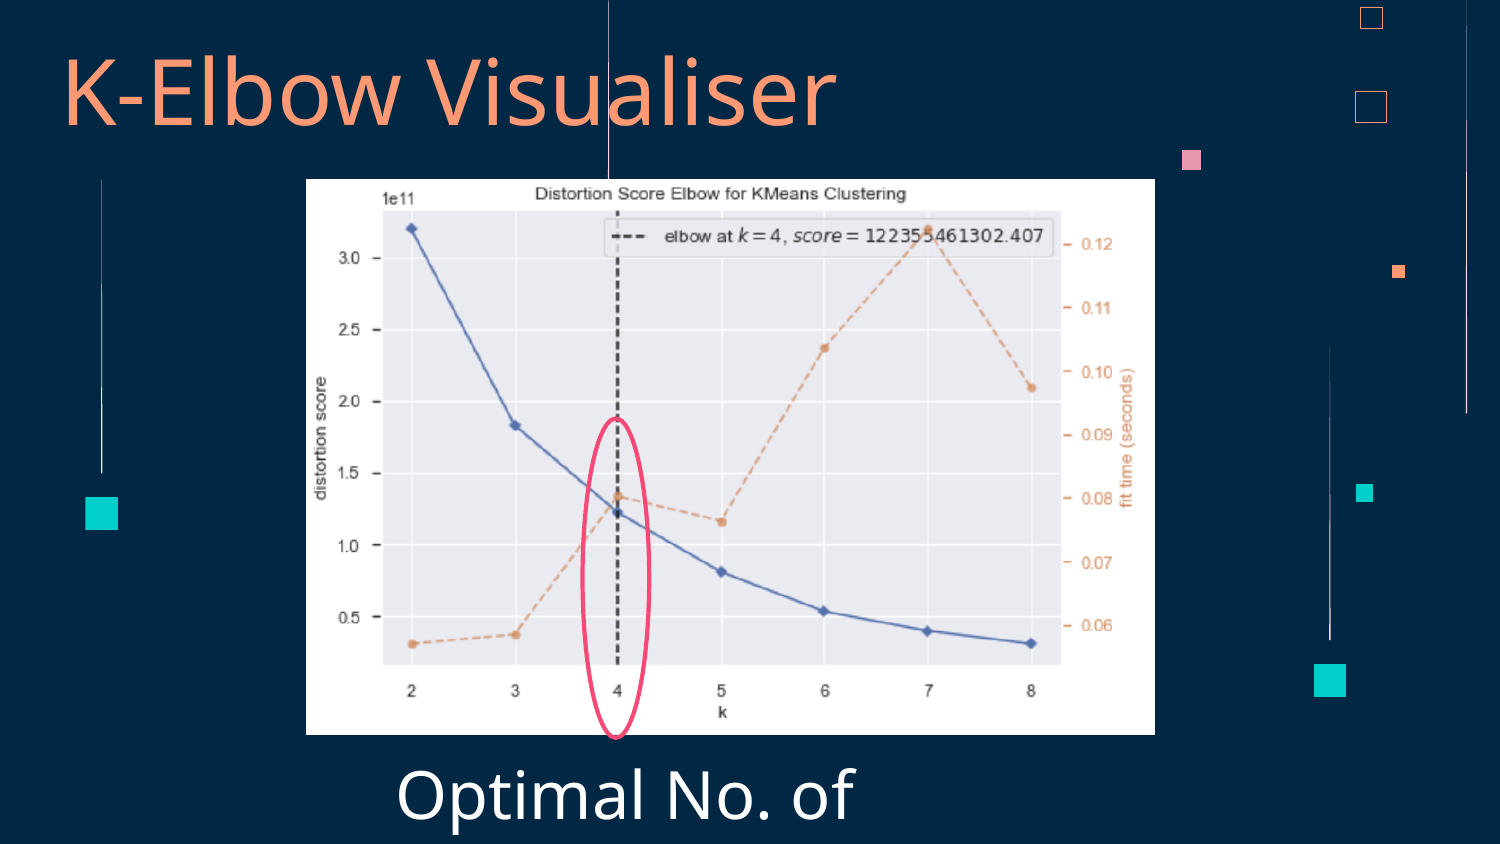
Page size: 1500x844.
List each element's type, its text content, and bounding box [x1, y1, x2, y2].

picture [306, 179, 1155, 735]
text_box K-Elbow Visualiser [0, 21, 900, 160]
subtitle Optimal No. of Clusters [238, 737, 993, 812]
